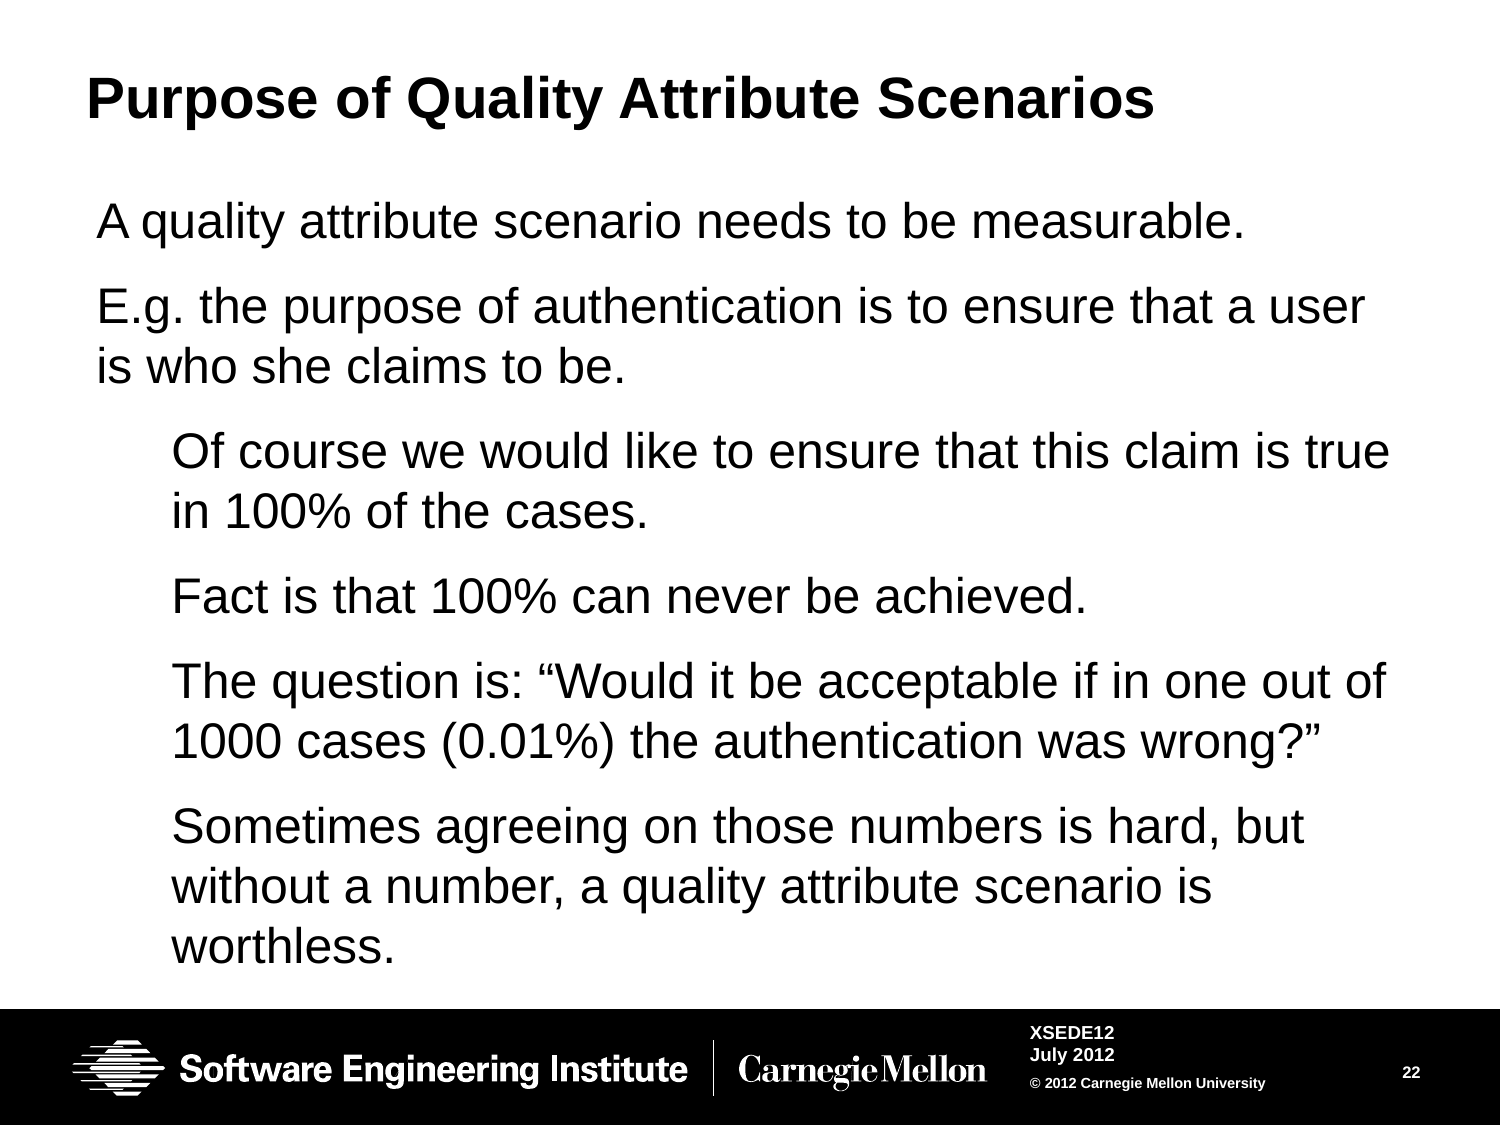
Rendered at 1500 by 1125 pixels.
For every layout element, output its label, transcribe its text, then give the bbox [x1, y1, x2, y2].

text_box A quality attribute scenario needs to be measurable. E.g. the purpose of authentication is to ensure that a user is who she claims to be. Of course we would like to ensure that this claim is true in 100% of the cases. Fact is that 100% can never be achieved. The question is: “Would it be acceptable if in one out of 1000 cases (0.01%) the authentication was wrong?” Sometimes agreeing on those numbers is hard, but without a number, a quality attribute scenario is worthless. [81, 181, 1414, 981]
title Purpose of Quality Attribute Scenarios [86, 68, 1482, 134]
